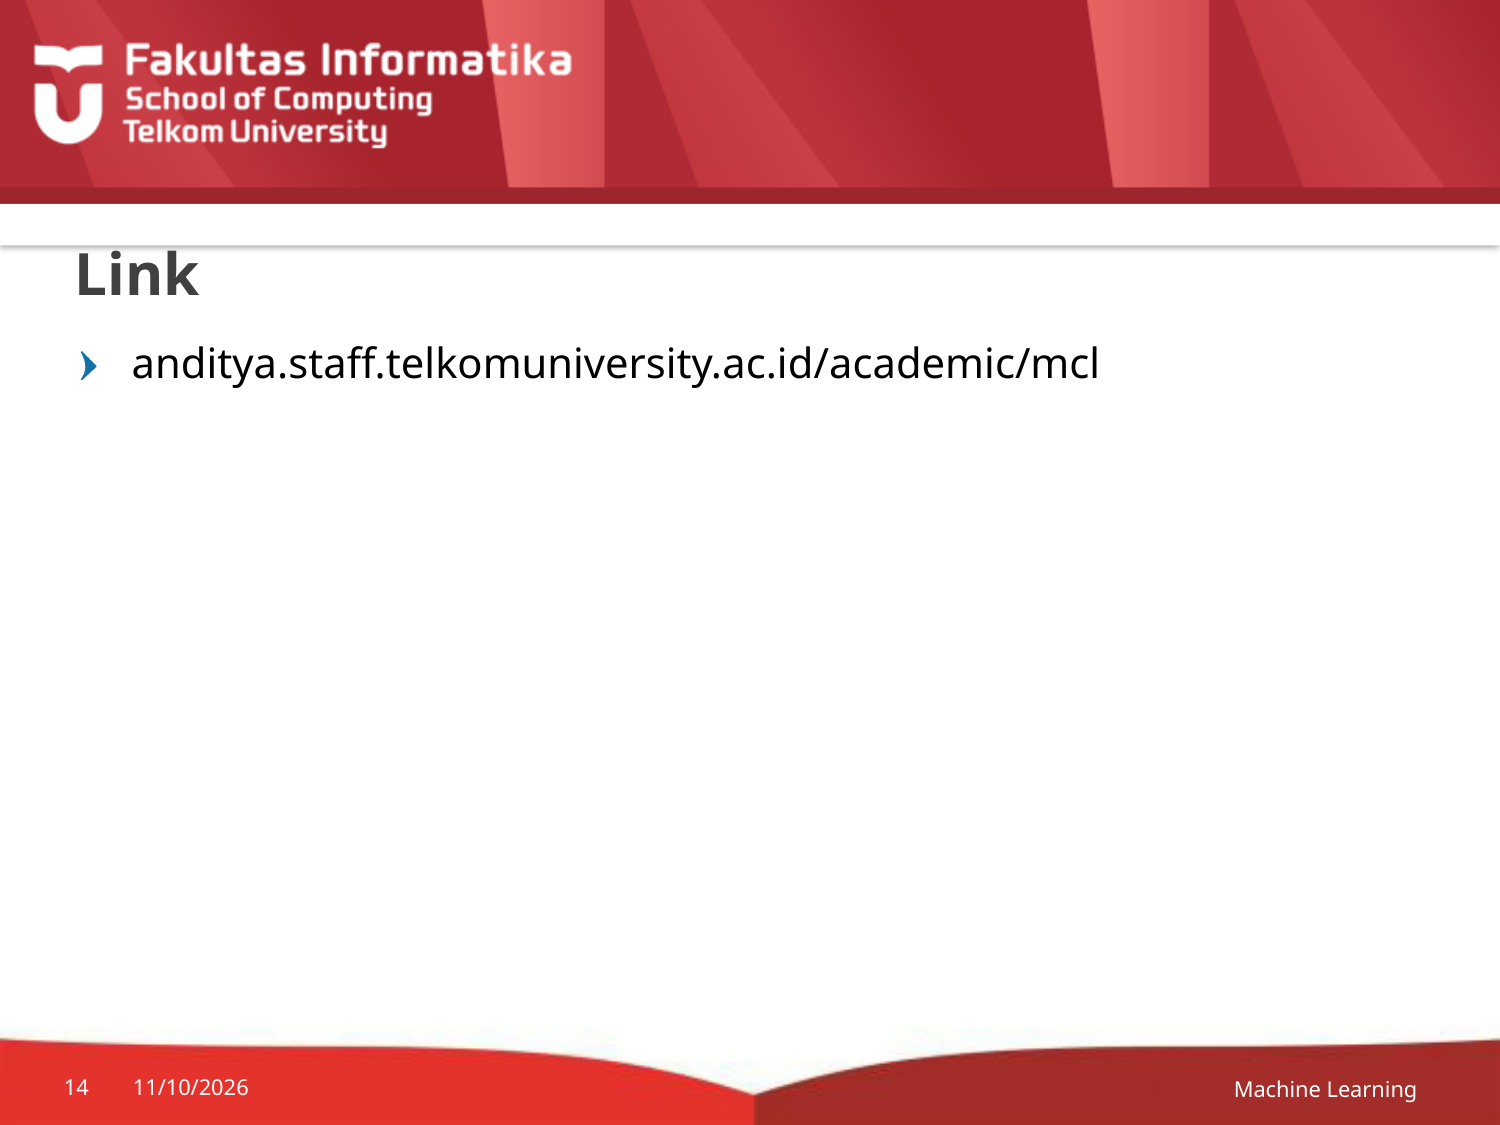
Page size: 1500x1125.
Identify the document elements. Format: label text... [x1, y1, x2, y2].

title Link [59, 219, 1426, 325]
slide_number 14 [63, 1058, 123, 1119]
list Machine Learning [888, 1058, 1433, 1119]
list anditya.staff.telkomuniversity.ac.id/academic/mcl [60, 329, 1426, 990]
picture [0, 0, 1500, 203]
picture [0, 1024, 1500, 1125]
picture [75, 342, 100, 382]
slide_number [132, 1058, 403, 1119]
